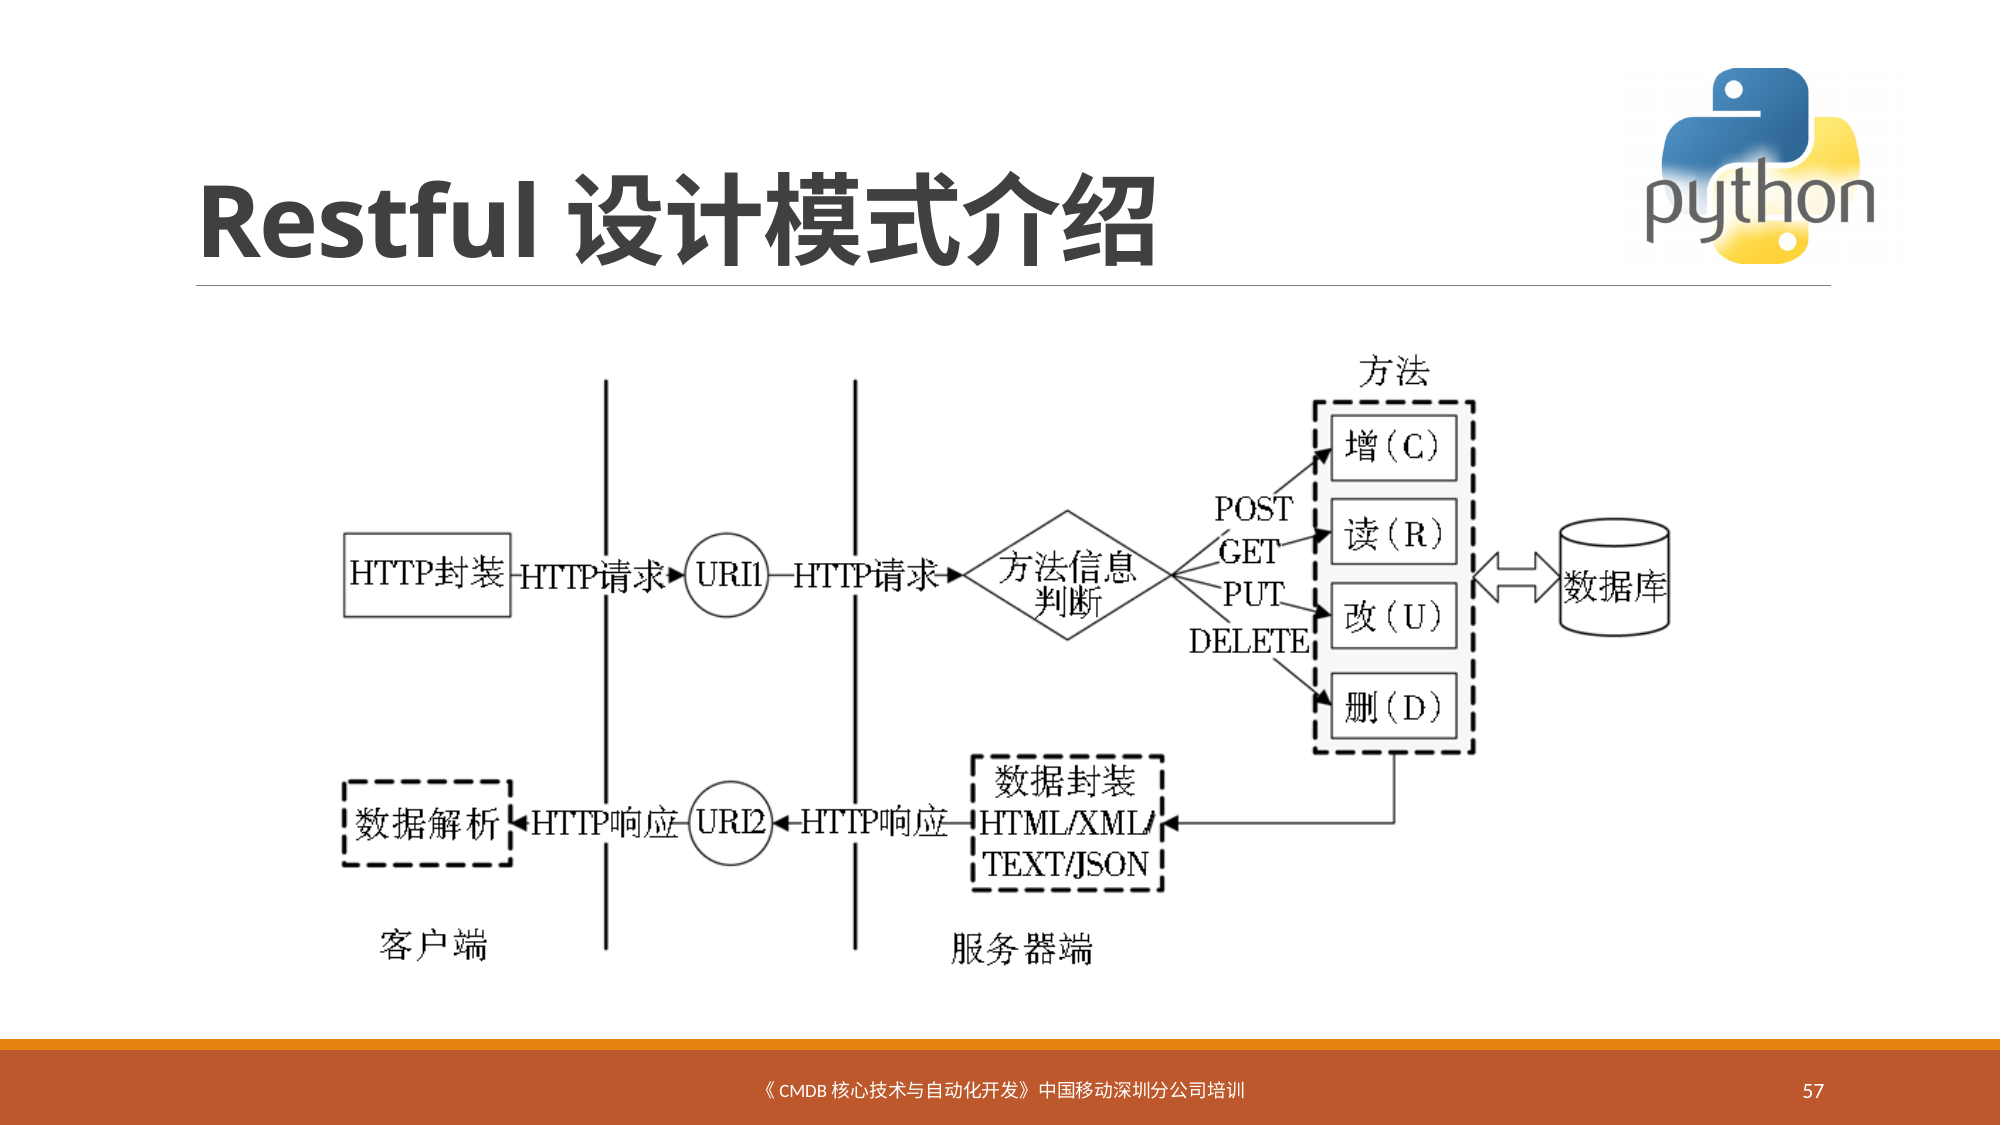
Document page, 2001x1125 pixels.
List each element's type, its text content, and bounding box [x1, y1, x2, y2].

title Restful设计模式介绍 [180, 47, 1830, 285]
slide_number 57 [1624, 1059, 1840, 1120]
picture [1616, 68, 1906, 264]
footer 《CMDB核心技术与自动化开发》中国移动深圳分公司培训 [604, 1059, 1396, 1120]
picture [334, 346, 1676, 977]
